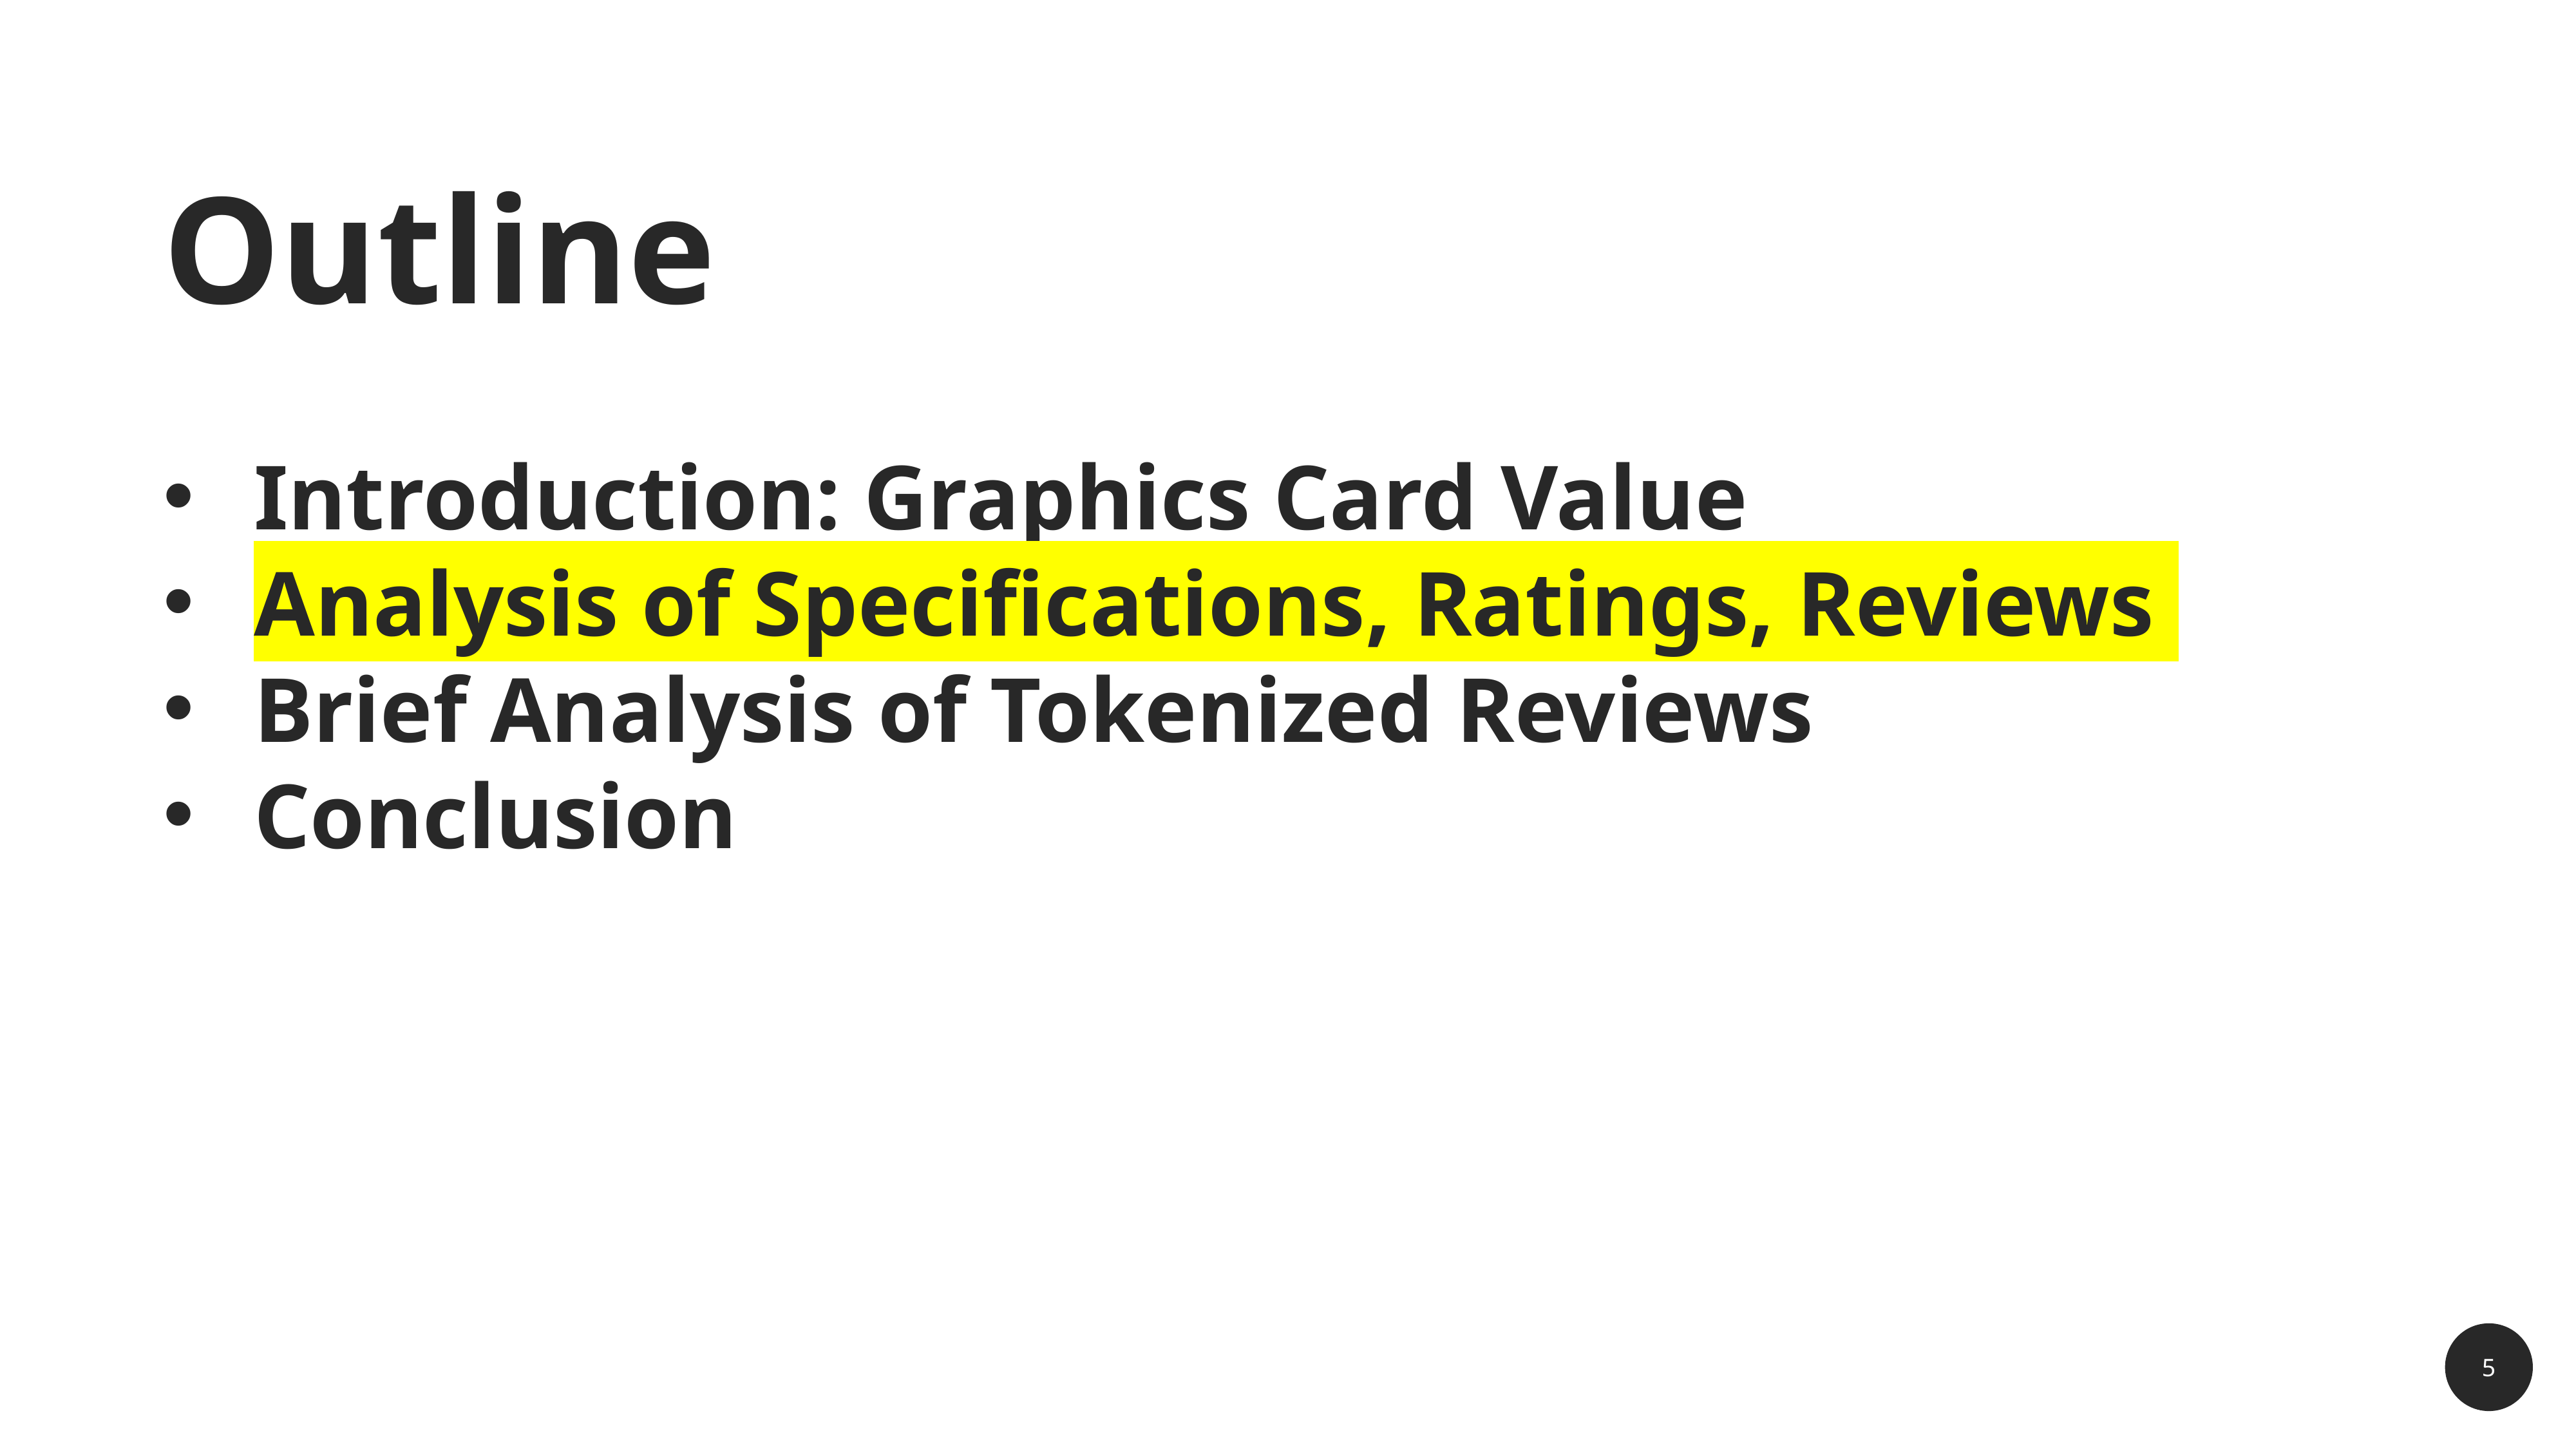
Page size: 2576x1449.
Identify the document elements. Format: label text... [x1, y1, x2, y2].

text_box Outline [159, 172, 1338, 374]
text_box Introduction: Graphics Card Value Analysis of Specifications, Ratings, Reviews Brief Analysis of Tokenized Reviews Conclusion [159, 437, 2194, 1012]
slide_number 5 [2456, 1348, 2521, 1387]
